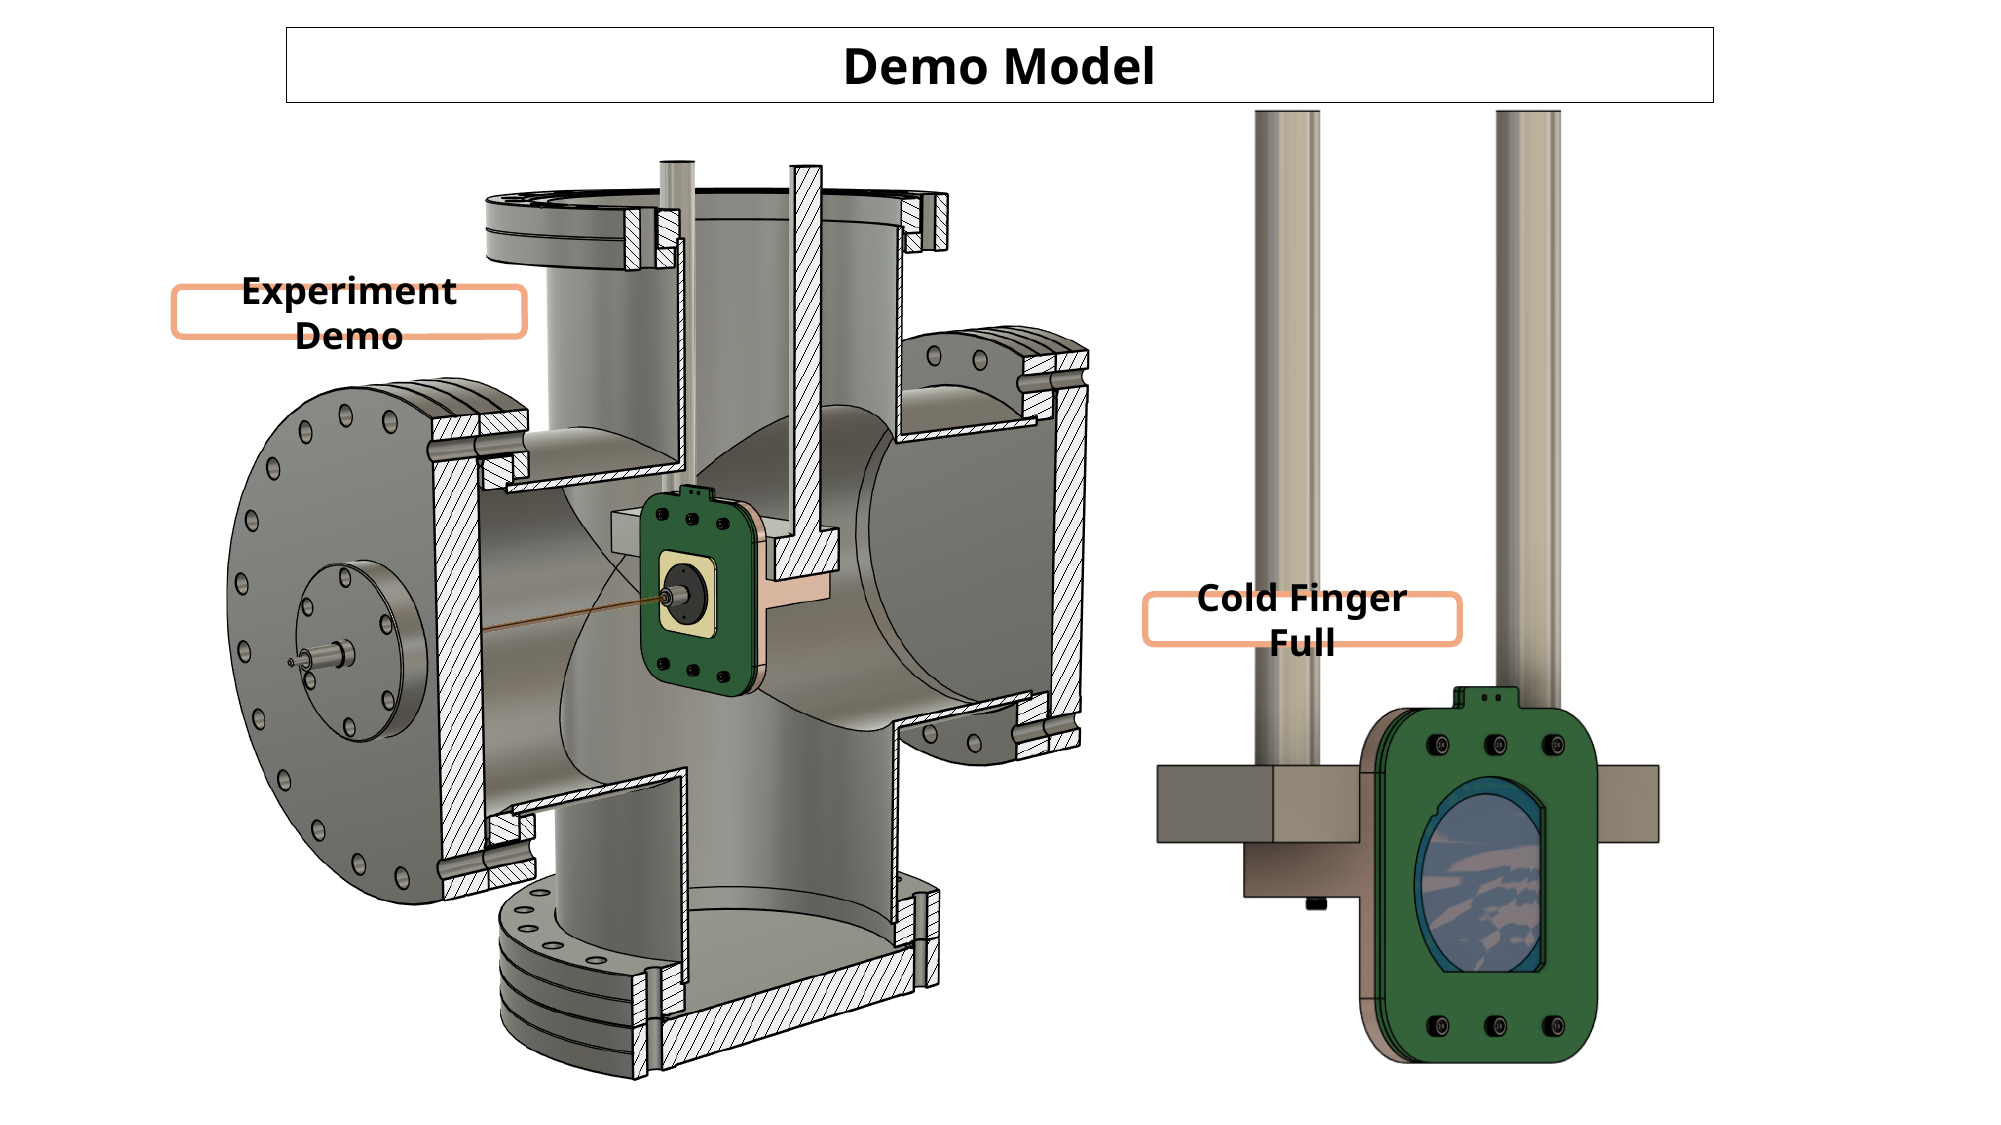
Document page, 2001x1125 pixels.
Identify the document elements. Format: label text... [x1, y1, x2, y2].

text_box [1144, 102, 1671, 1086]
text_box Demo Model [286, 27, 1714, 103]
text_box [151, 115, 1128, 1125]
